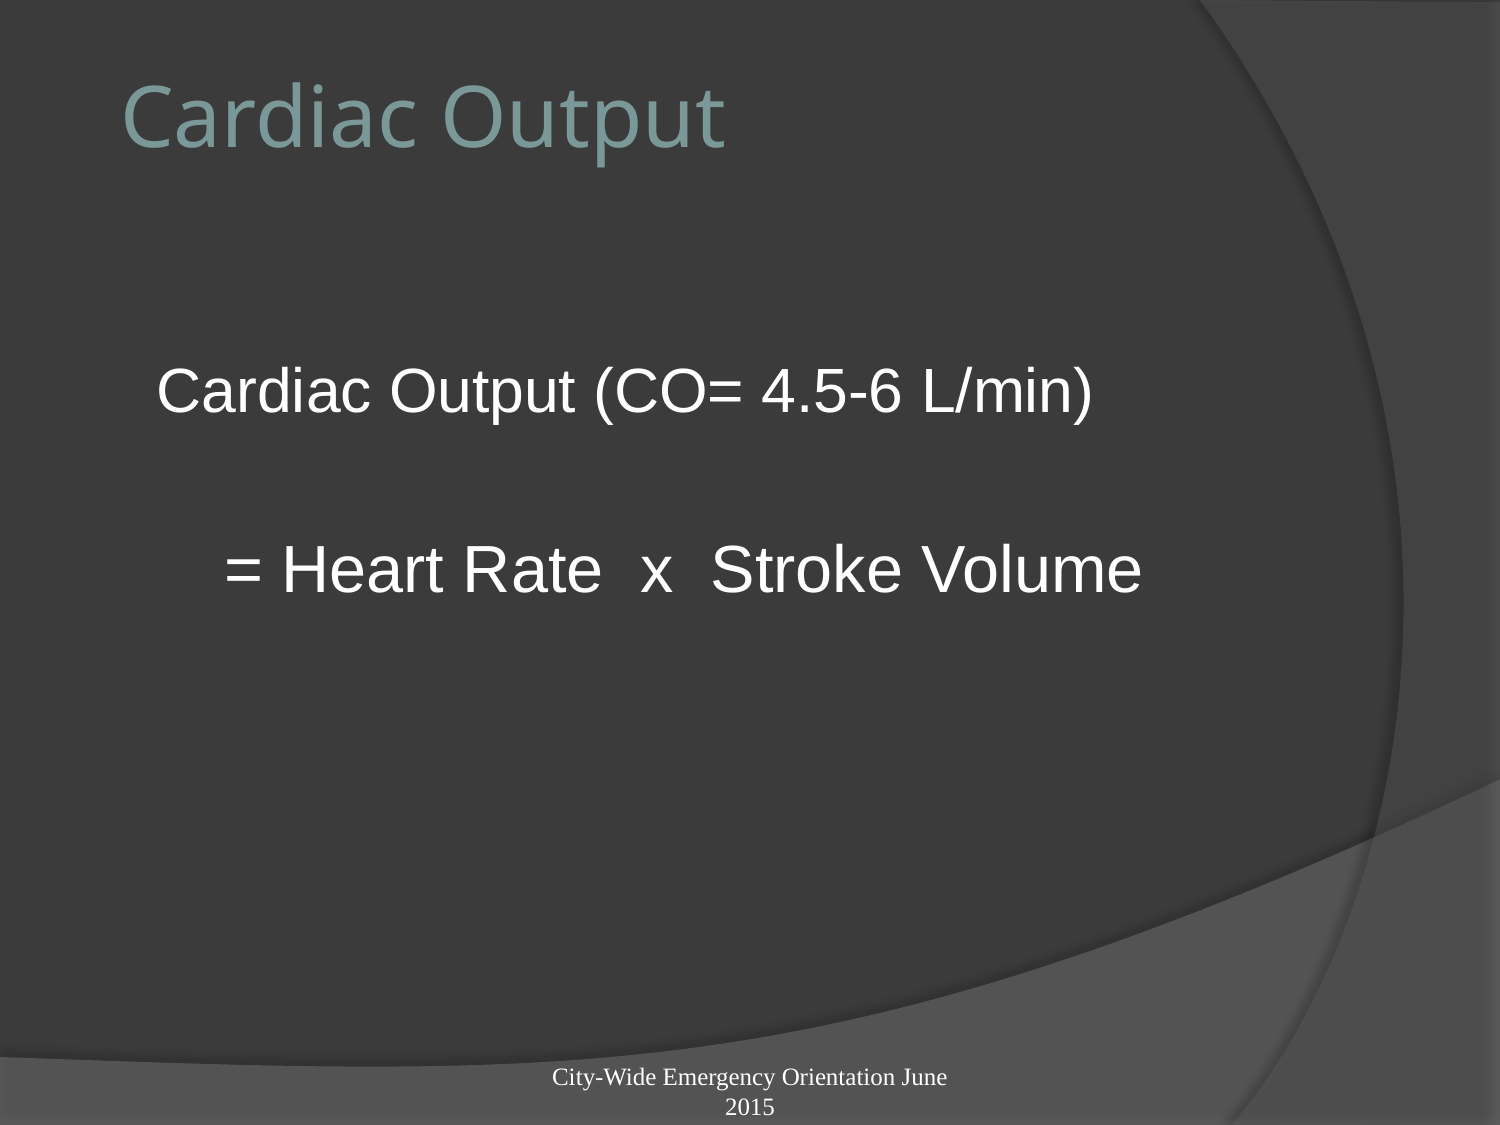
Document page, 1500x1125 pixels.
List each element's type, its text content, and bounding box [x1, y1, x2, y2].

title Cardiac Output [112, 54, 1388, 173]
list Cardiac Output (CO= 4.5-6 L/min) = Heart Rate x Stroke Volume [135, 255, 1400, 1000]
footer City-Wide Emergency Orientation June 2015 [512, 1053, 988, 1114]
